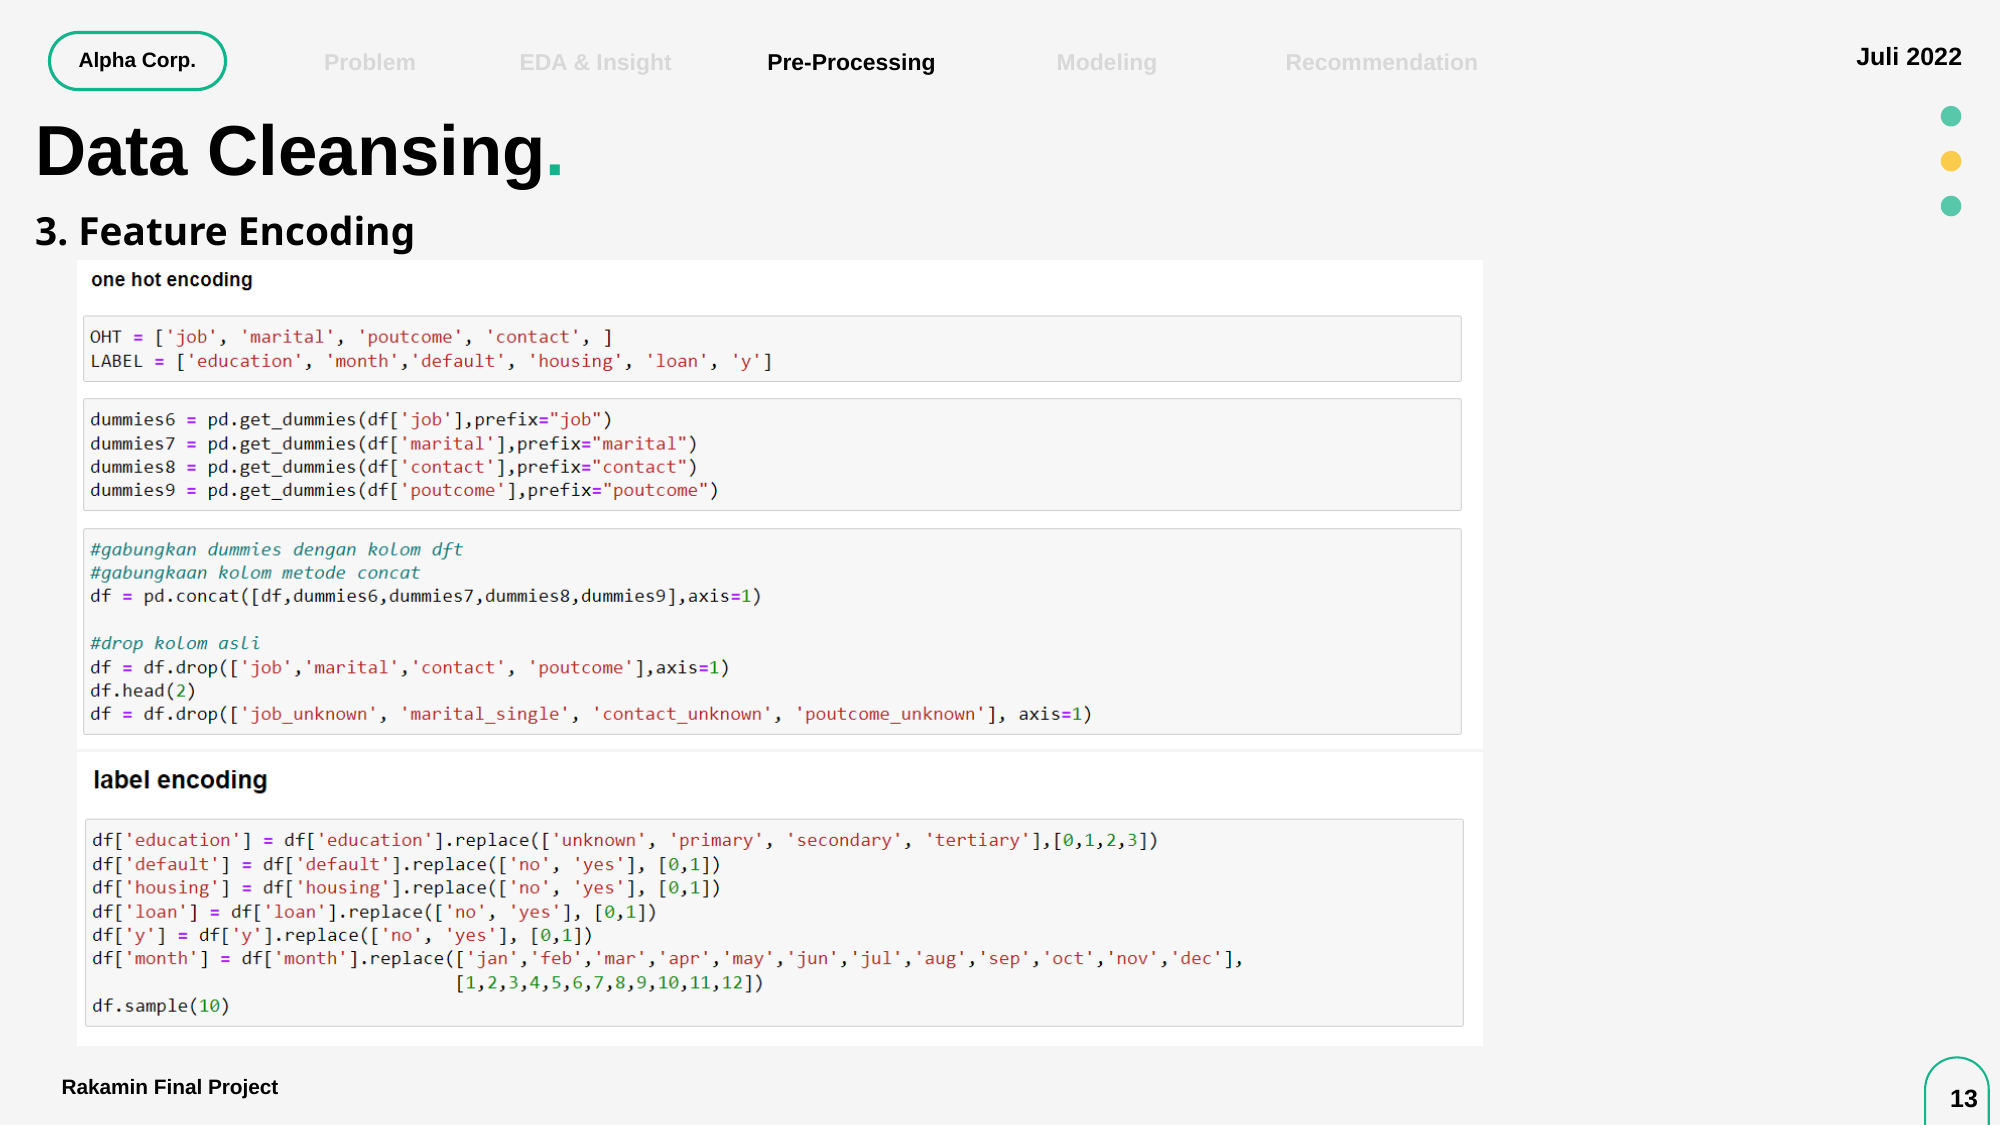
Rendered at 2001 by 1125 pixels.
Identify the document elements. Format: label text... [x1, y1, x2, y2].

picture [77, 752, 1483, 1046]
title 3. Feature Encoding [20, 198, 781, 261]
picture [77, 259, 1483, 749]
slide_number ‹#› [1888, 1073, 1994, 1122]
title Data Cleansing. [20, 100, 688, 198]
